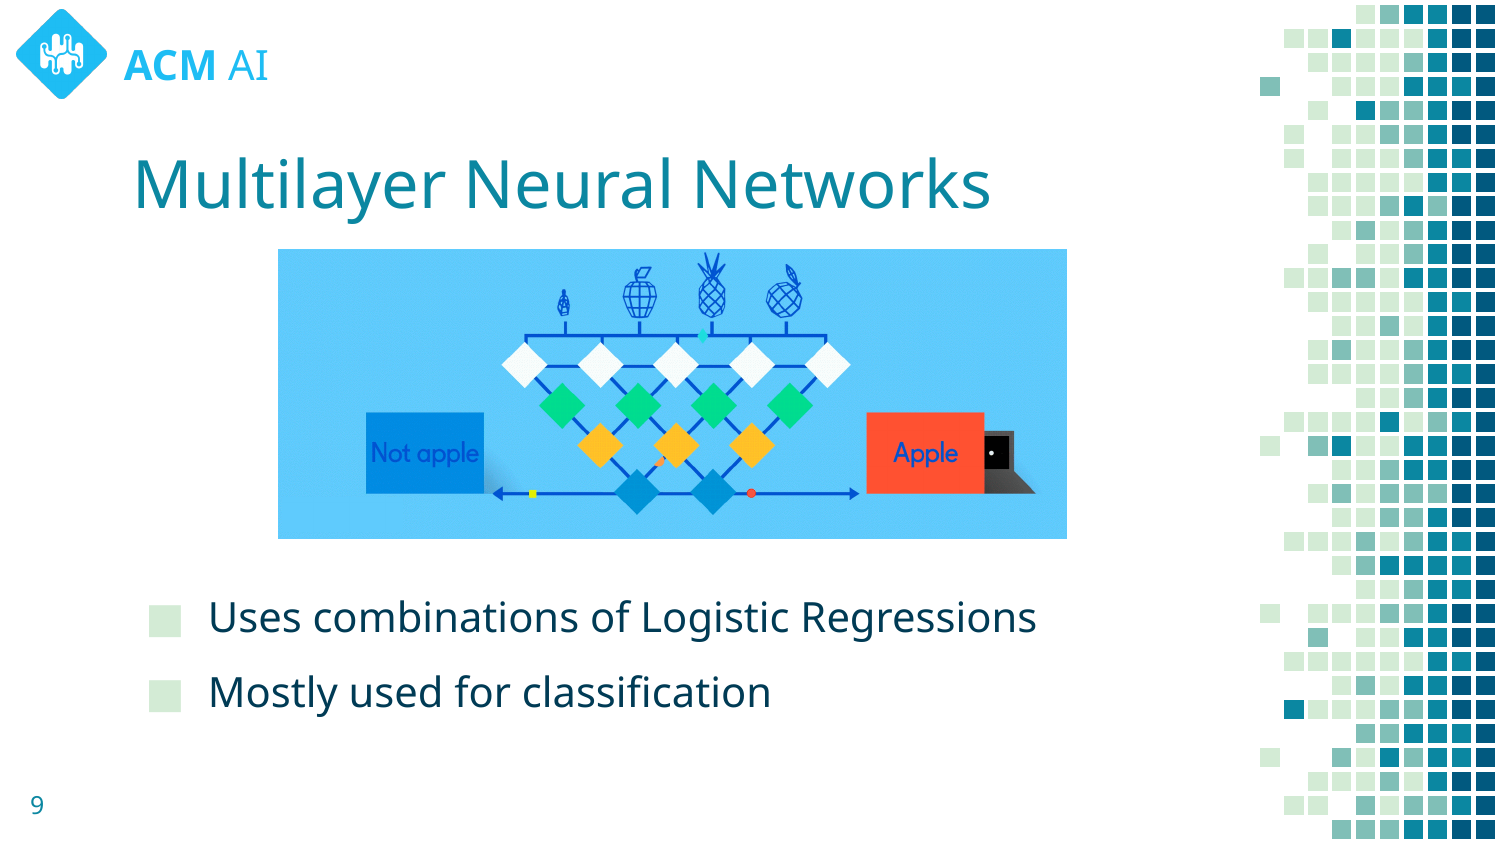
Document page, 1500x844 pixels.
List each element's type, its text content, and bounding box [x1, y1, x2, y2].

picture [277, 248, 1067, 540]
slide_number ‹#› [15, 774, 105, 839]
list Uses combinations of Logistic Regressions Mostly used for classification [117, 551, 1227, 761]
text_box ACM AI [111, 23, 291, 84]
picture [16, 8, 107, 100]
title Multilayer Neural Networks [117, 96, 1227, 237]
